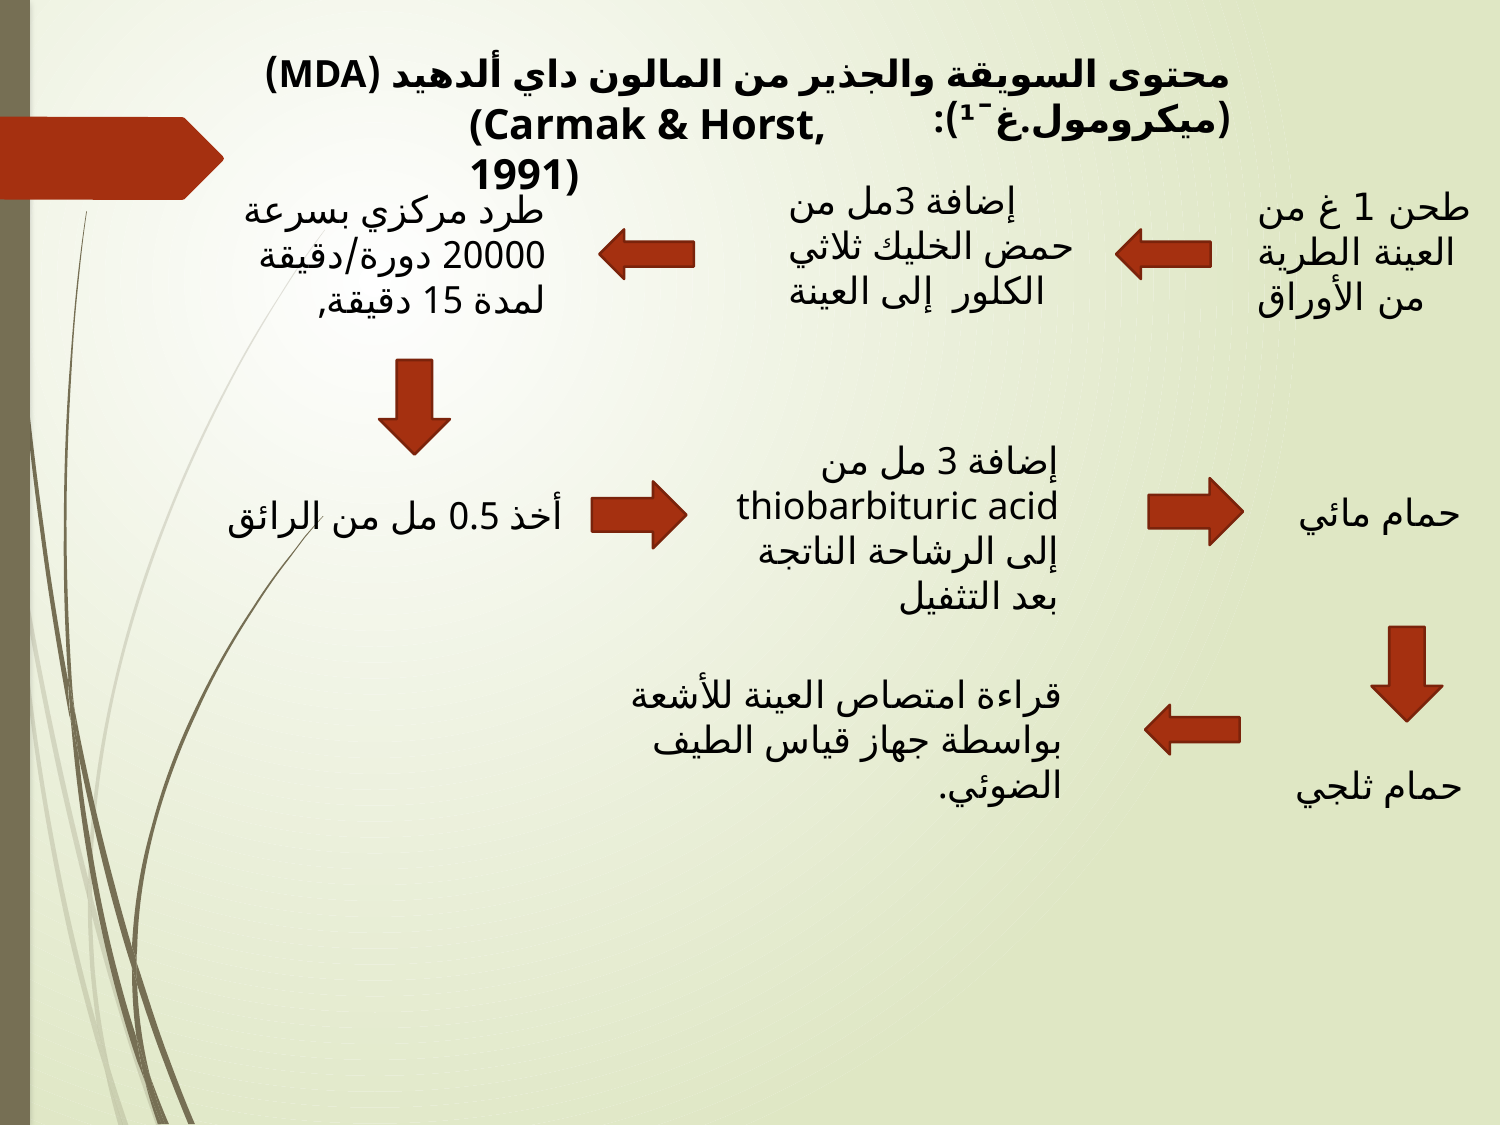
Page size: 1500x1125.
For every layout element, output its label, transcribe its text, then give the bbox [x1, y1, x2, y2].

text_box [1147, 476, 1244, 547]
text_box [598, 228, 696, 281]
text_box حمام ثلجي [1246, 754, 1478, 815]
text_box [377, 358, 452, 456]
text_box [1370, 625, 1444, 723]
text_box قراءة امتصاص العينة للأشعة بواسطة جهاز قياس الطيف الضوئي. [608, 663, 1079, 814]
text_box [1115, 228, 1212, 281]
text_box (Carmak & Horst, 1991) [454, 90, 957, 206]
text_box [590, 480, 688, 550]
text_box أخذ 0.5 مل من الرائق [212, 484, 588, 545]
text_box [1144, 703, 1241, 756]
text_box إضافة 3مل من حمض الخليك ثلاثي الكلور إلى العينة [773, 169, 1117, 320]
text_box محتوى السويقة والجذير من المالون داي ألدهيد (MDA) (ميكرومول.غˉ¹): [218, 42, 1247, 148]
text_box طرد مركزي بسرعة 20000 دورة/دقيقة لمدة 15 دقيقة, [218, 178, 561, 329]
text_box إضافة 3 مل من thiobarbituric acid إلى الرشاحة الناتجة بعد التثفيل [690, 429, 1075, 625]
text_box حمام مائي [1266, 481, 1477, 542]
text_box طحن 1 غ من العينة الطرية من الأوراق [1243, 175, 1500, 326]
